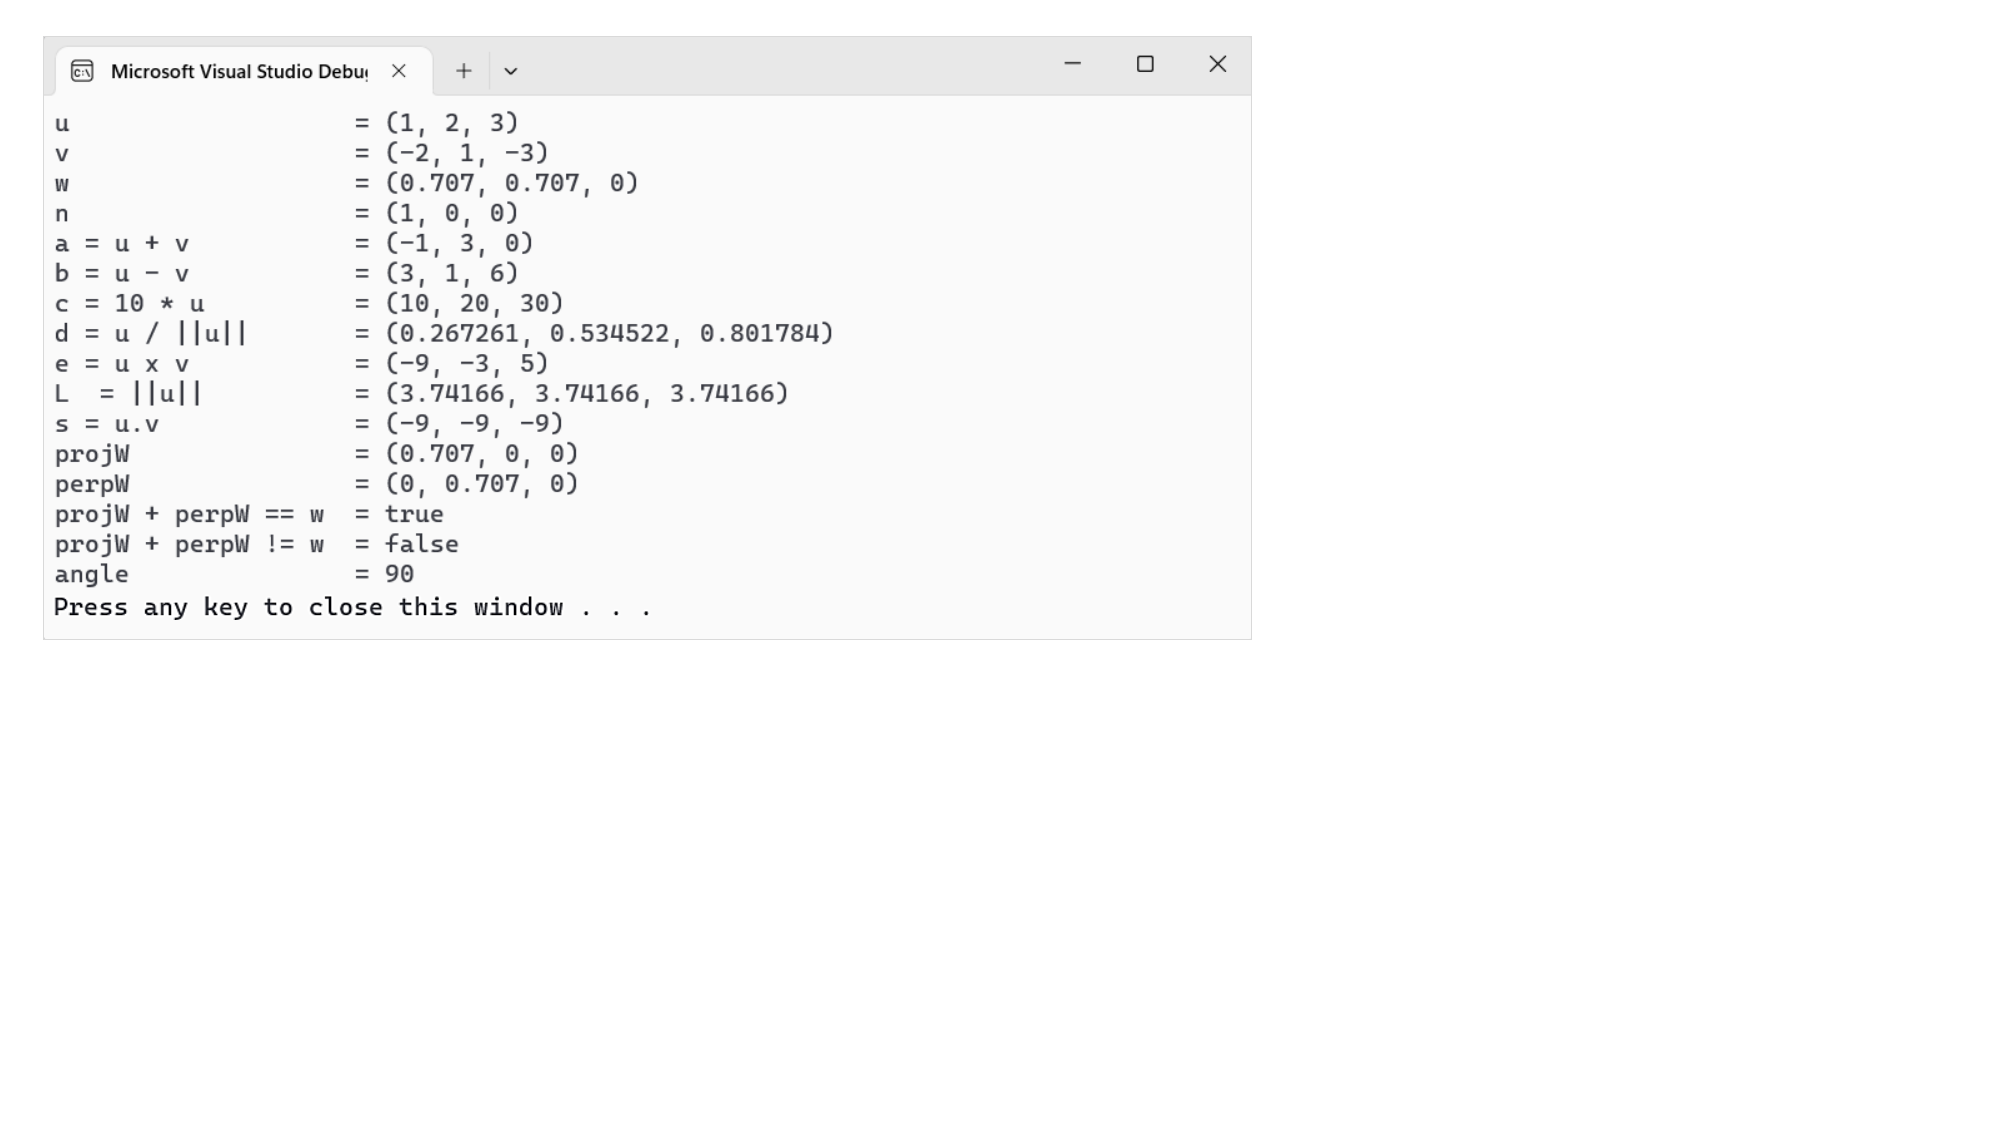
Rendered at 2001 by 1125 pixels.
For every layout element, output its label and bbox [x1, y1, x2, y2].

picture [43, 36, 1252, 640]
